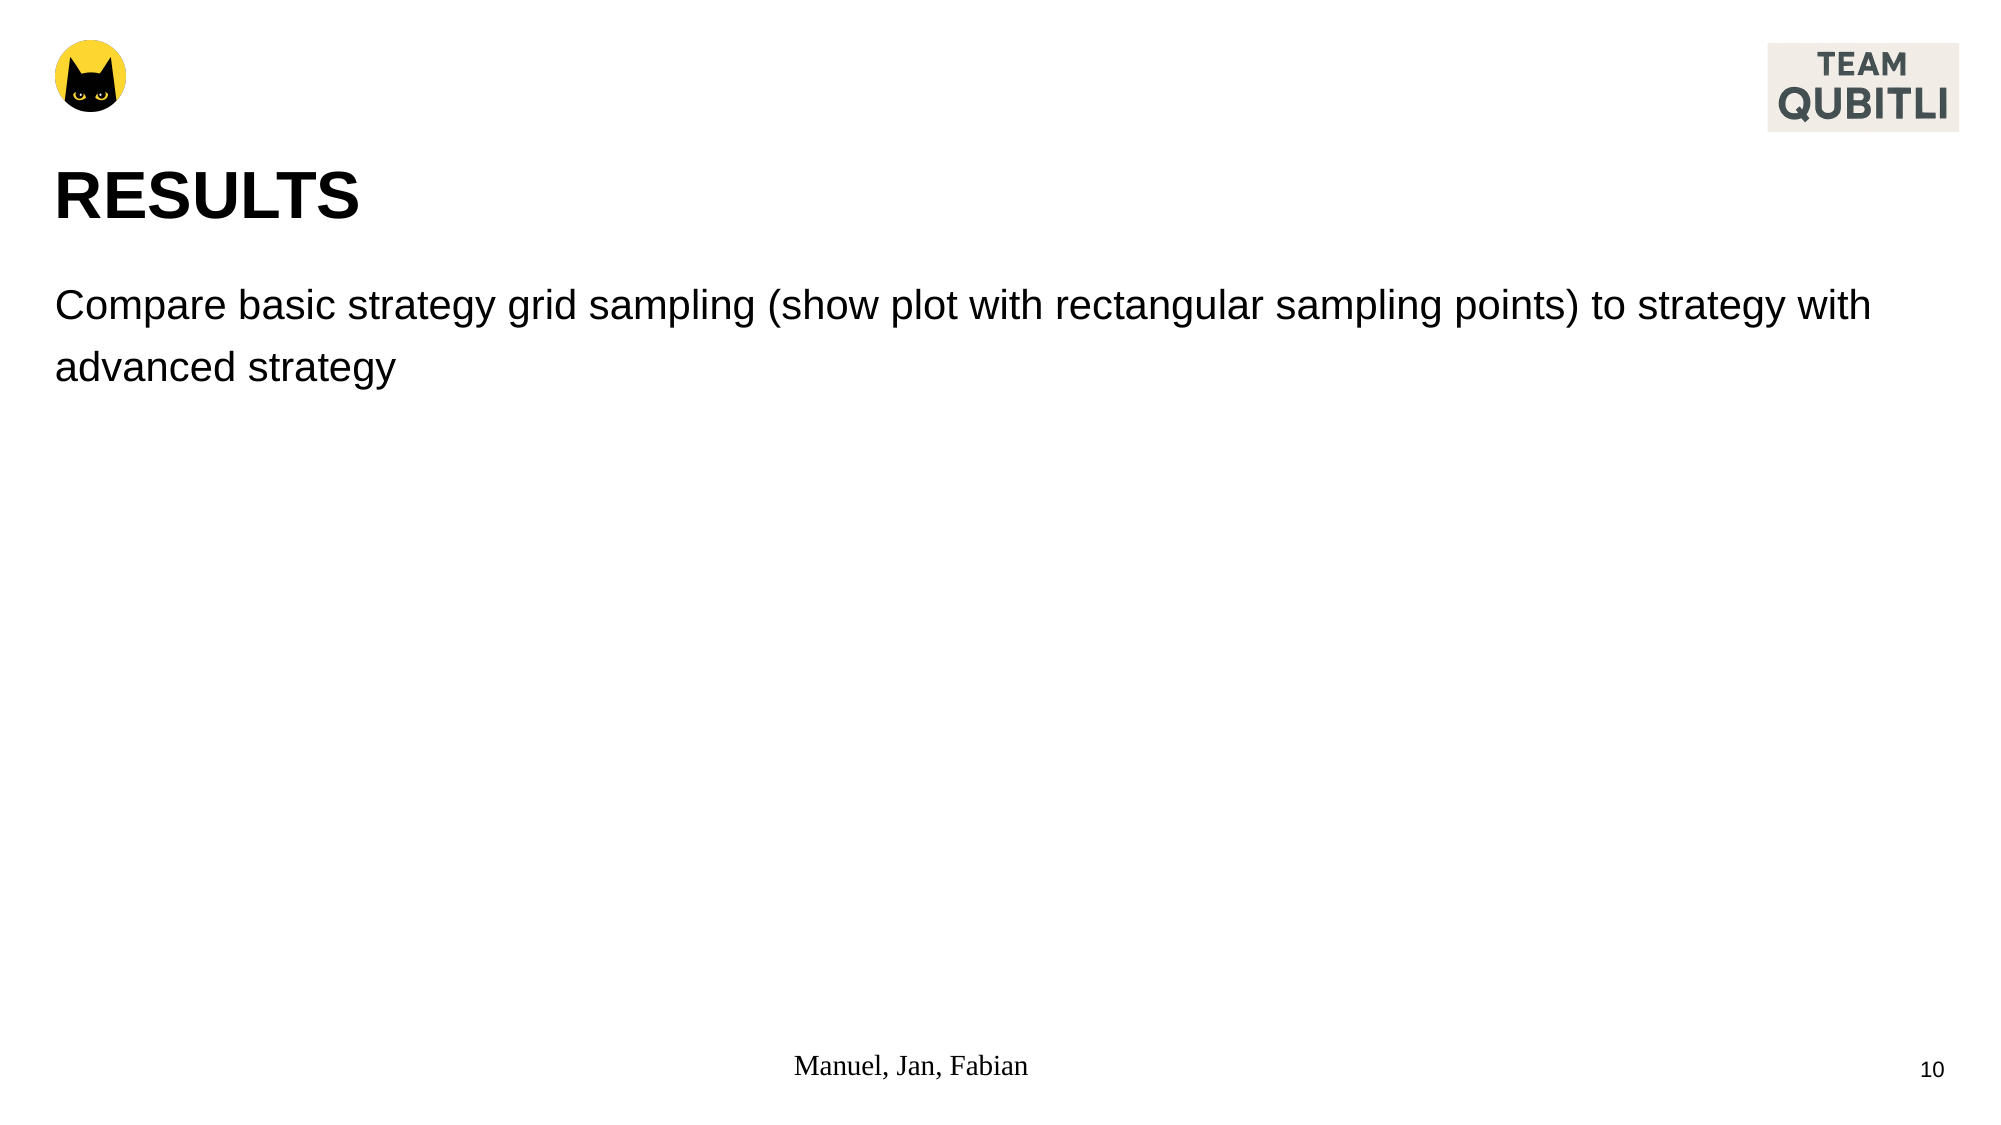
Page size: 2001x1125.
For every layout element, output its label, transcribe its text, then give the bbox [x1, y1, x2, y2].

title RESULTS [54, 131, 1619, 224]
picture [55, 40, 126, 112]
list Compare basic strategy grid sampling (show plot with rectangular sampling points) to strategy with advanced strategy [54, 265, 1945, 1034]
slide_number 10 [1495, 1033, 1945, 1082]
picture [1767, 42, 1960, 133]
footer Manuel, Jan, Fabian [55, 1033, 1495, 1082]
